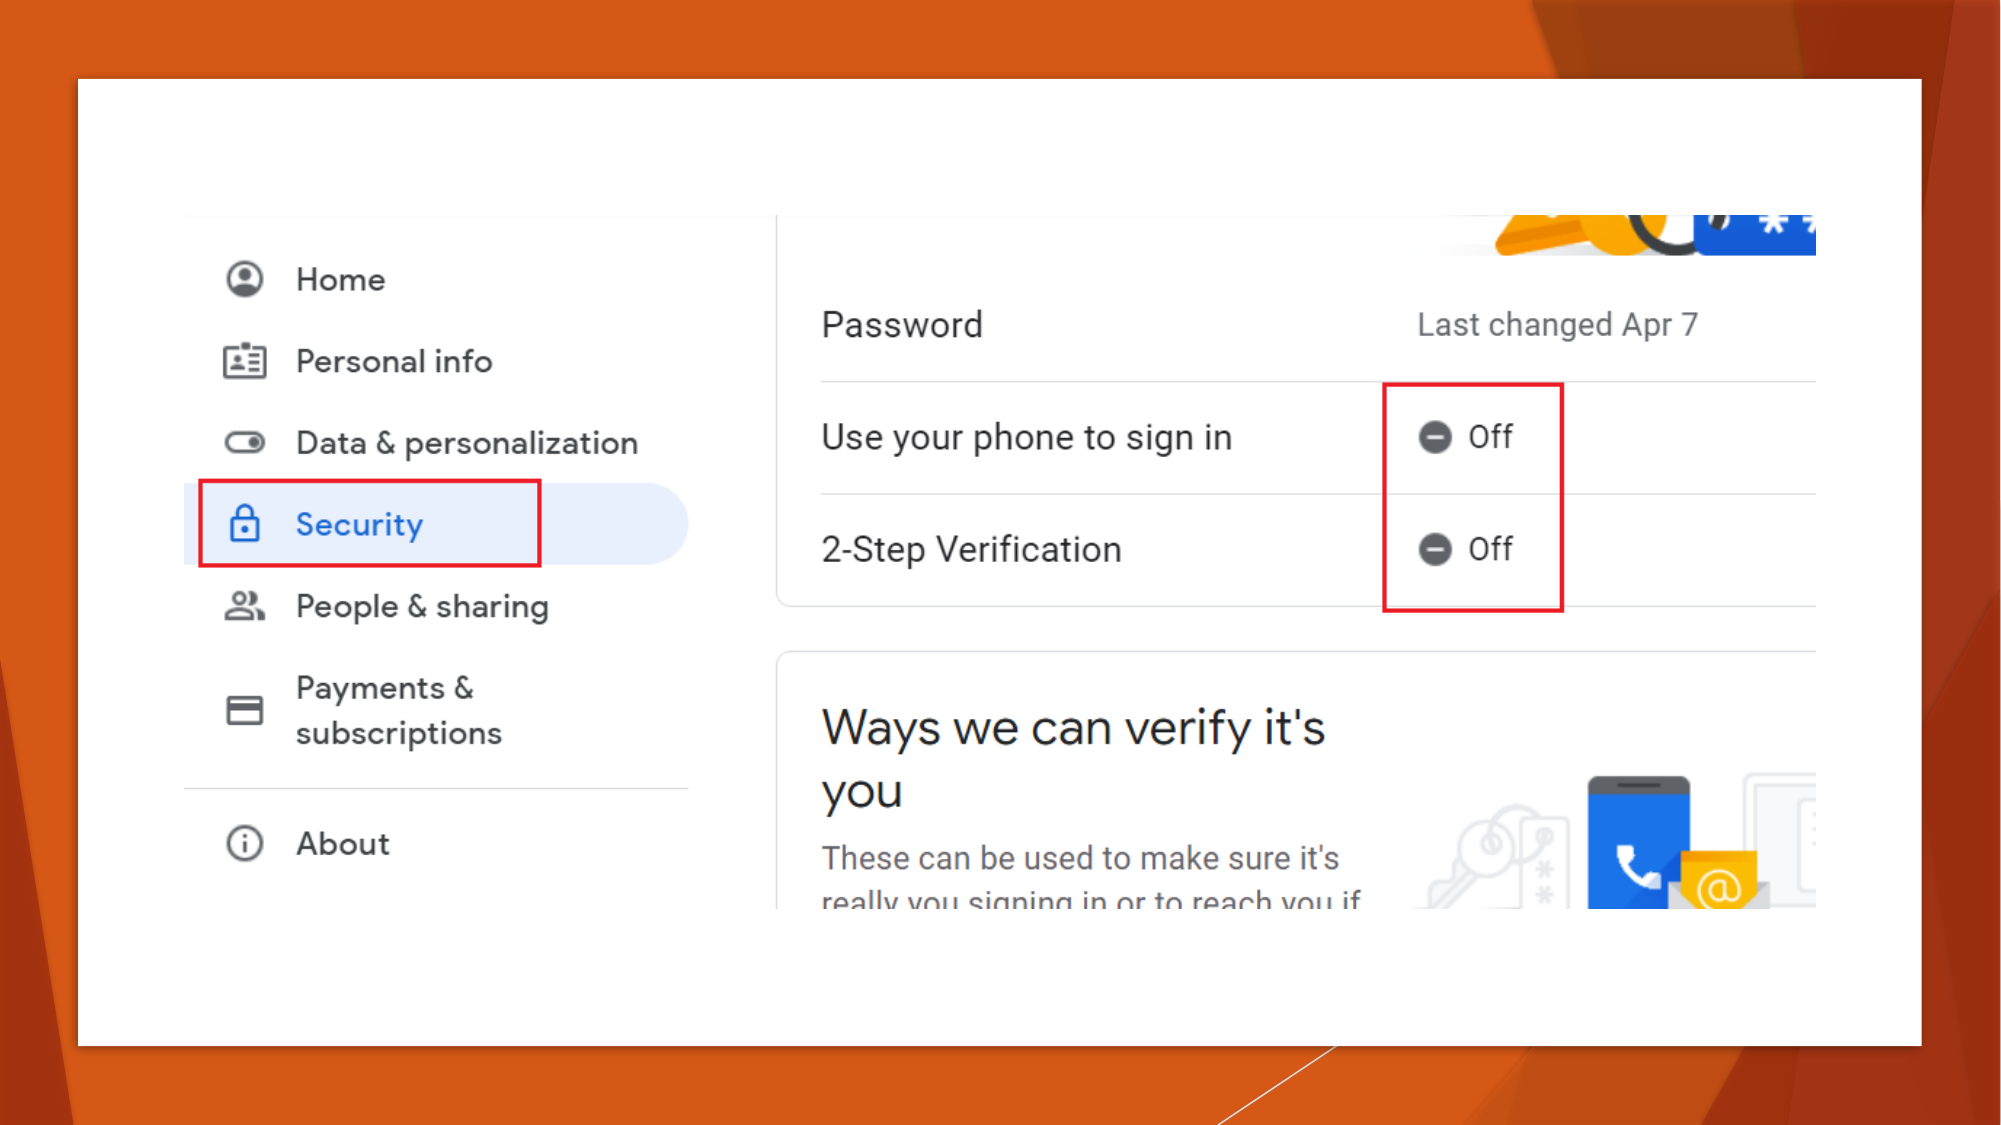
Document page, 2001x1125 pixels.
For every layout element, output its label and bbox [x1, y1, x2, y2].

picture [184, 215, 1817, 910]
text_box [0, 0, 2000, 1125]
